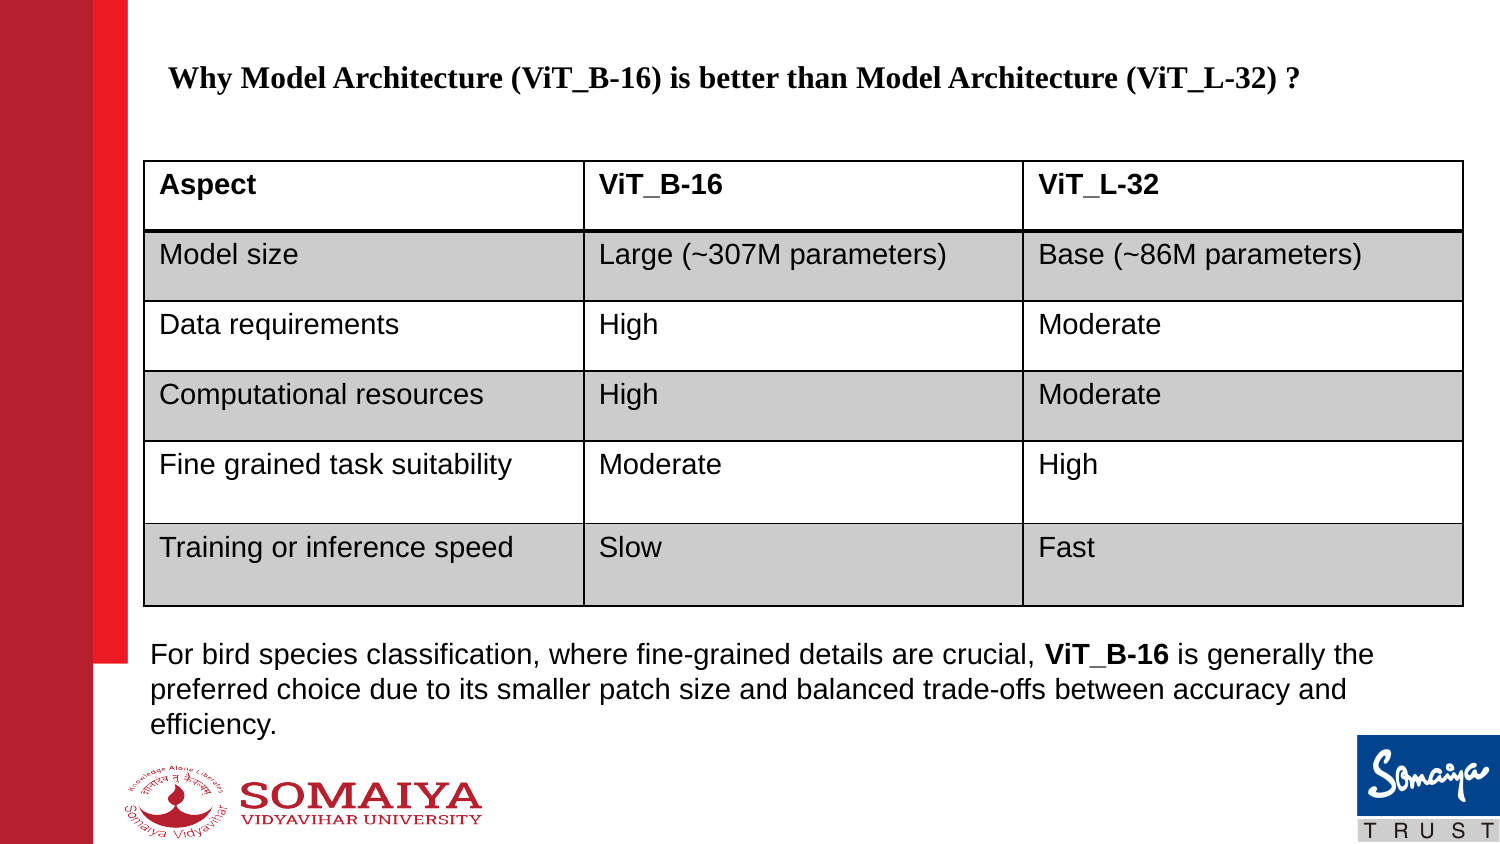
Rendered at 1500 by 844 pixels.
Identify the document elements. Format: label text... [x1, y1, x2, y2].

table_cell High [585, 302, 1022, 370]
table_cell Fine grained task suitability [145, 442, 583, 523]
table_cell Fast [1024, 524, 1462, 605]
table_cell Training or inference speed [145, 524, 583, 605]
title Why Model Architecture (ViT_B-16) is better than Model Architecture (ViT_L-32) ? [152, 41, 1458, 136]
table_header Aspect [145, 162, 583, 229]
table_header ViT_L-32 [1024, 162, 1462, 229]
table_cell Moderate [1024, 302, 1462, 370]
table_cell High [1024, 442, 1462, 523]
table_cell Moderate [1024, 372, 1462, 440]
table_cell Slow [585, 524, 1022, 605]
table_cell Base (~86M parameters) [1024, 233, 1462, 300]
table_cell Computational resources [145, 372, 583, 440]
text_box For bird species classification, where fine-grained details are crucial, ViT_B-16 is generally the preferred choice due to its smaller patch size and balanced trade-offs between accuracy and efficiency. [135, 627, 1407, 748]
picture [0, 0, 667, 844]
picture [1357, 735, 1500, 842]
table_cell Moderate [585, 442, 1022, 523]
table_cell Model size [145, 233, 583, 300]
table_cell Data requirements [145, 302, 583, 370]
table_cell Large (~307M parameters) [585, 233, 1022, 300]
table_header ViT_B-16 [585, 162, 1022, 229]
table_cell High [585, 372, 1022, 440]
